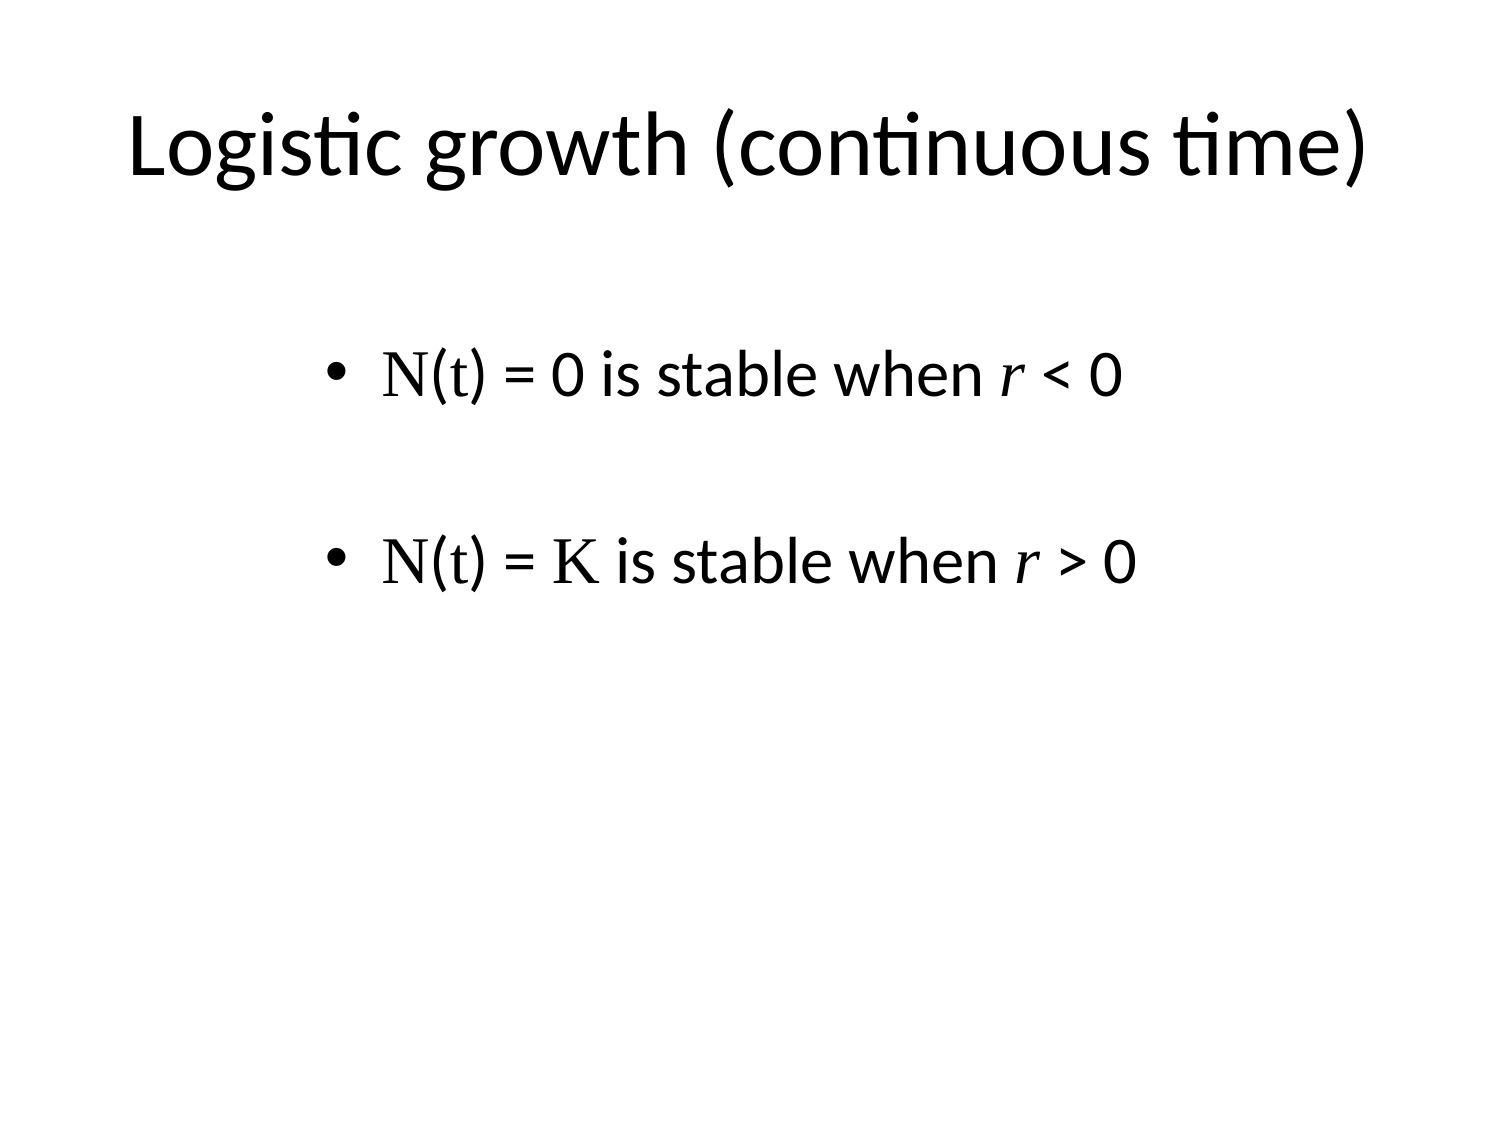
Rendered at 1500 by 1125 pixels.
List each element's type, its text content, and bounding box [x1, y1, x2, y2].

list N(t) = 0 is stable when r < 0 N(t) = K is stable when r > 0 [310, 322, 1262, 721]
title Logistic growth (continuous time) [75, 45, 1425, 233]
